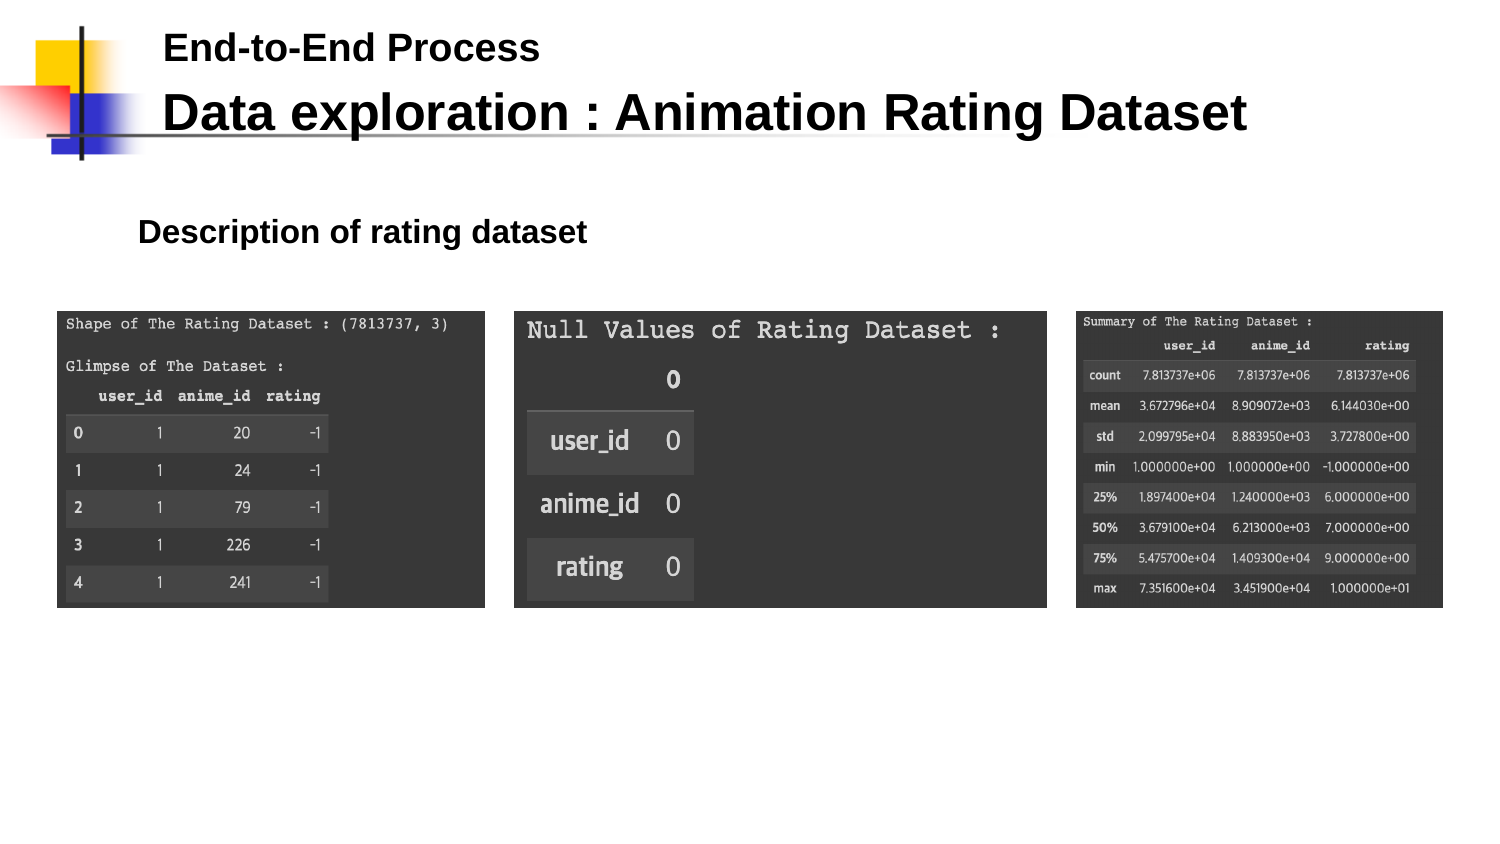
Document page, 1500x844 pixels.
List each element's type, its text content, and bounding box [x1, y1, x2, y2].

text_box End-to-End Process Data exploration : Animation Rating Dataset [147, 0, 1443, 157]
picture [1075, 311, 1443, 608]
text_box Description of rating dataset [123, 199, 791, 265]
picture [513, 311, 1047, 608]
picture [0, 2, 1147, 190]
picture [57, 311, 485, 608]
